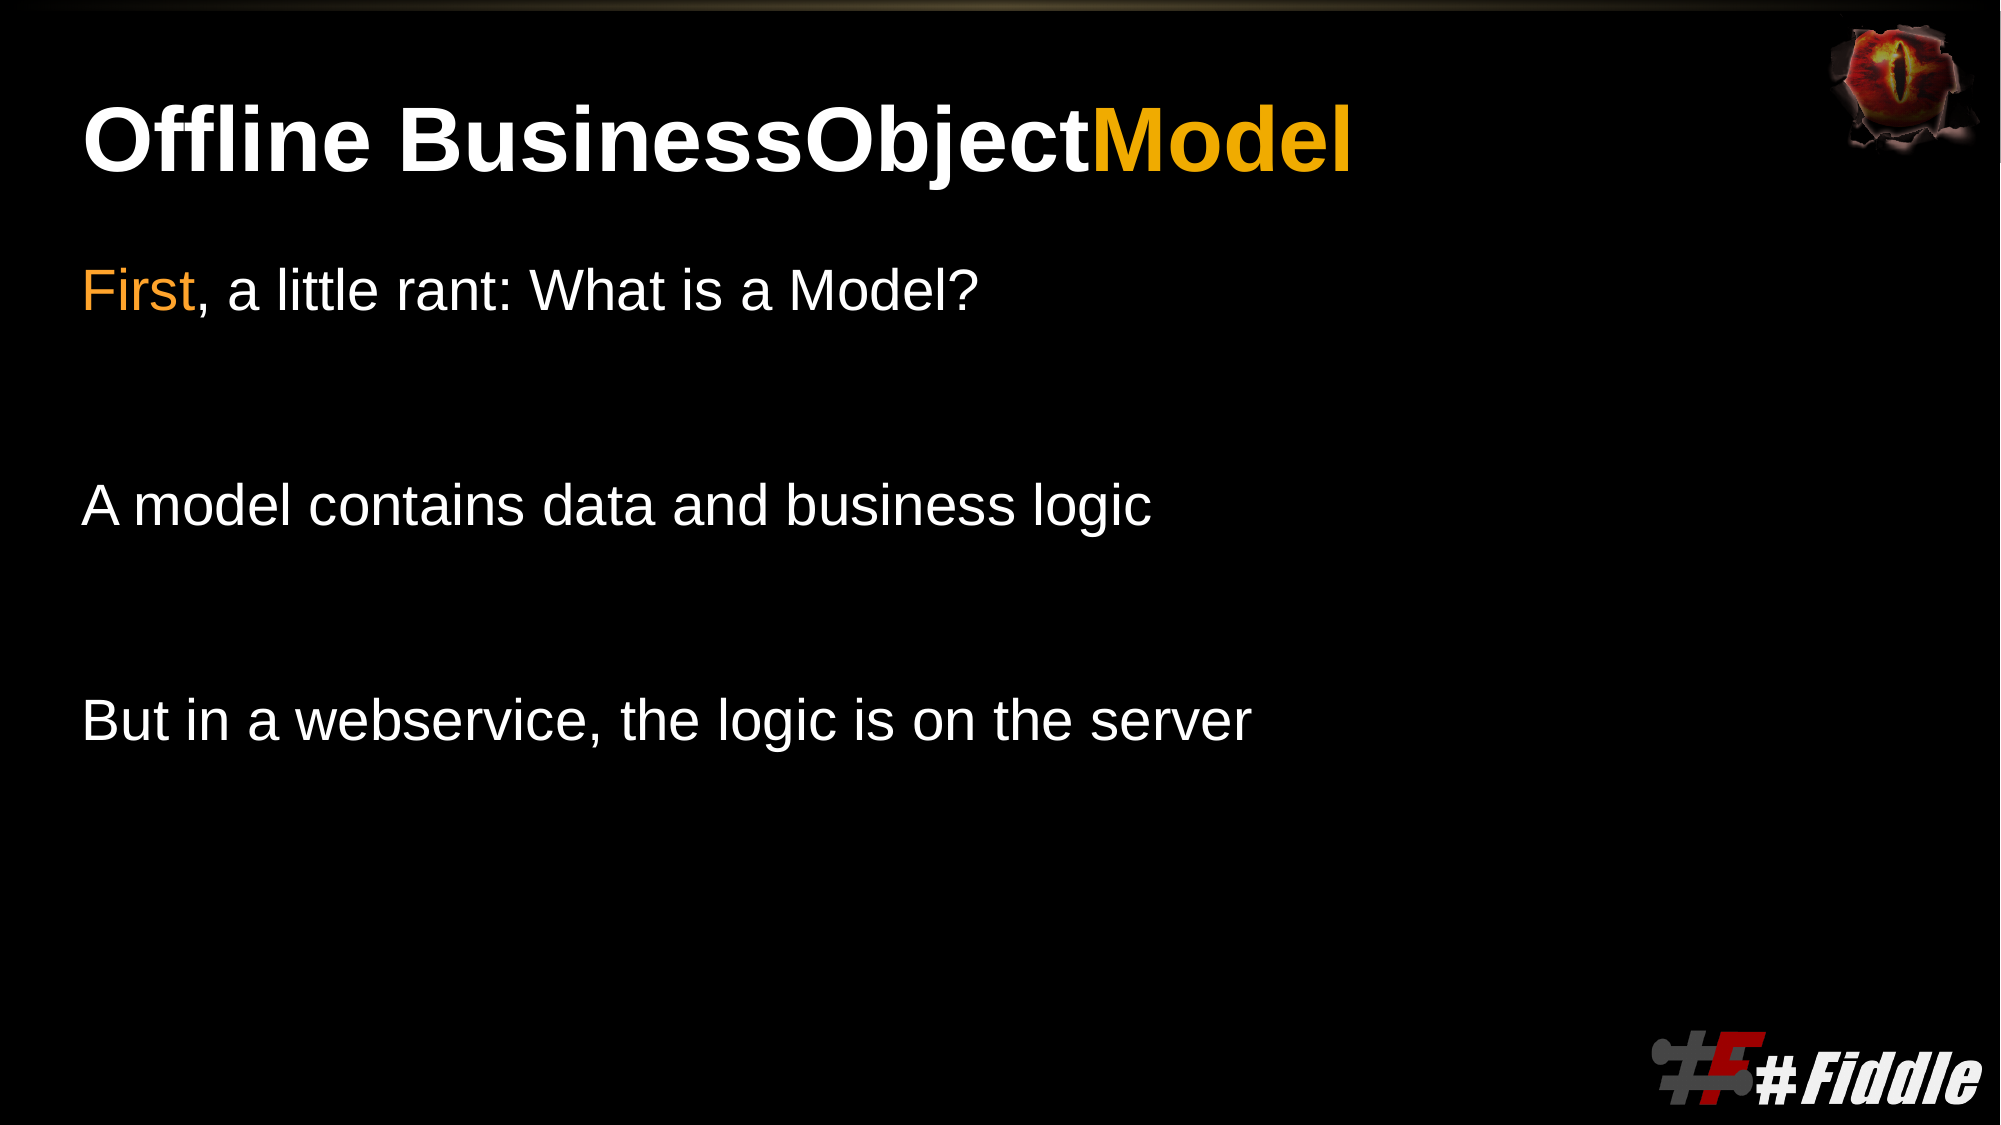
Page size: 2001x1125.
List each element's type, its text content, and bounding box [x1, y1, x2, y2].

title Offline BusinessObjectModel [67, 79, 1903, 191]
list First, a little rant: What is a Model? A model contains data and business logic But in a webservice, the logic is on the server [67, 244, 1903, 1050]
picture [1651, 1018, 2001, 1125]
